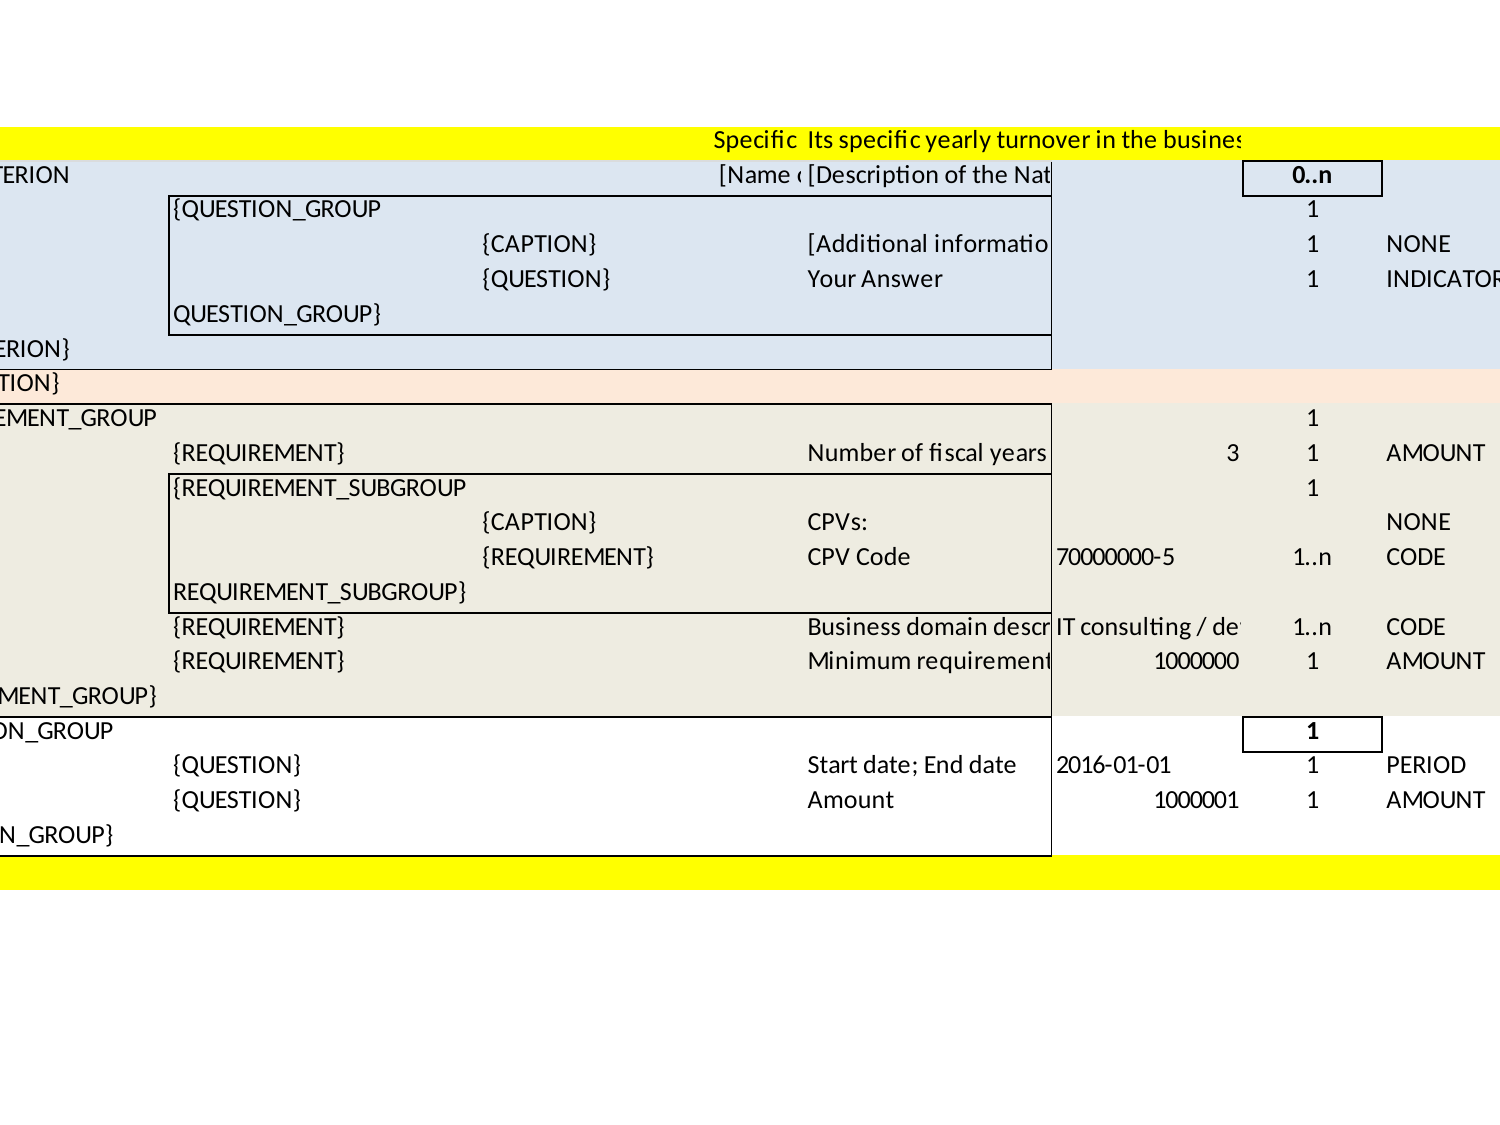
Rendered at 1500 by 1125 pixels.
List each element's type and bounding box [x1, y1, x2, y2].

text_box [0, 125, 1500, 892]
